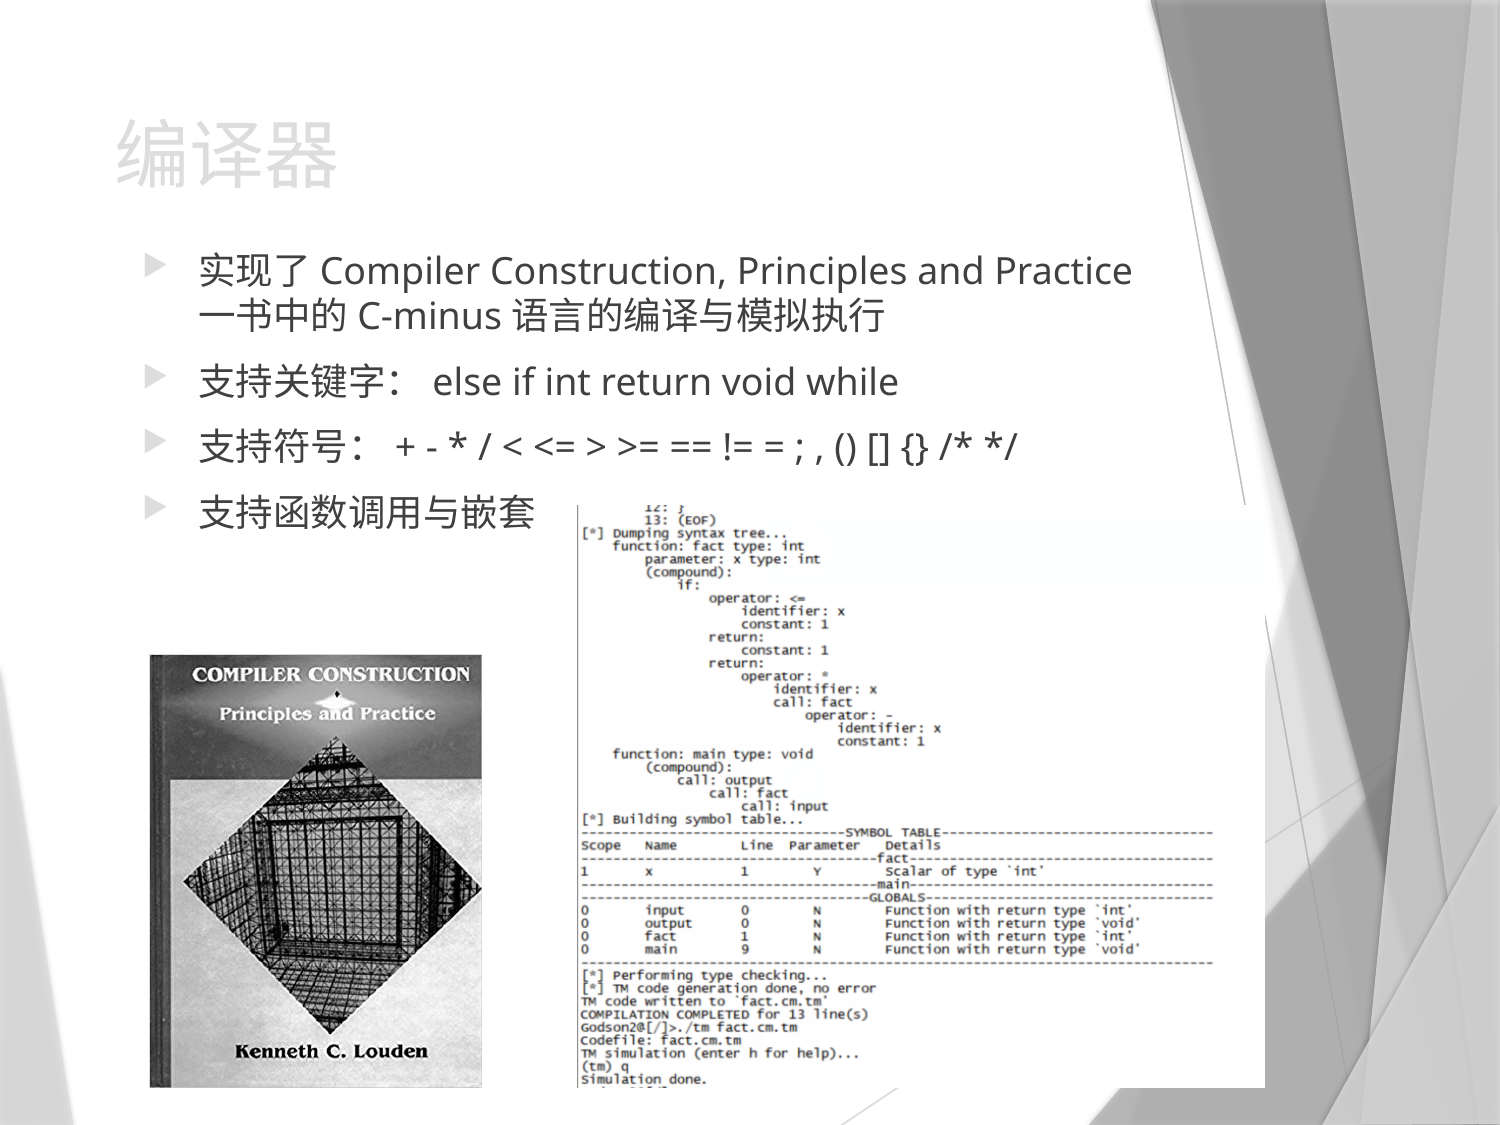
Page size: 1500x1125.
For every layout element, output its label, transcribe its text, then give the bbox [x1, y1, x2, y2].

list 实现了Compiler Construction, Principles and Practice一书中的C-minus语言的编译与模拟执行 支持关键字：else if int return void while 支持符号：+ - * / < <= > >= == != = ; , () [] {} /* */ 支持函数调用与嵌套 [127, 239, 1185, 717]
picture [577, 505, 1265, 1088]
picture [148, 653, 482, 1088]
title 编译器 [99, 99, 1142, 317]
